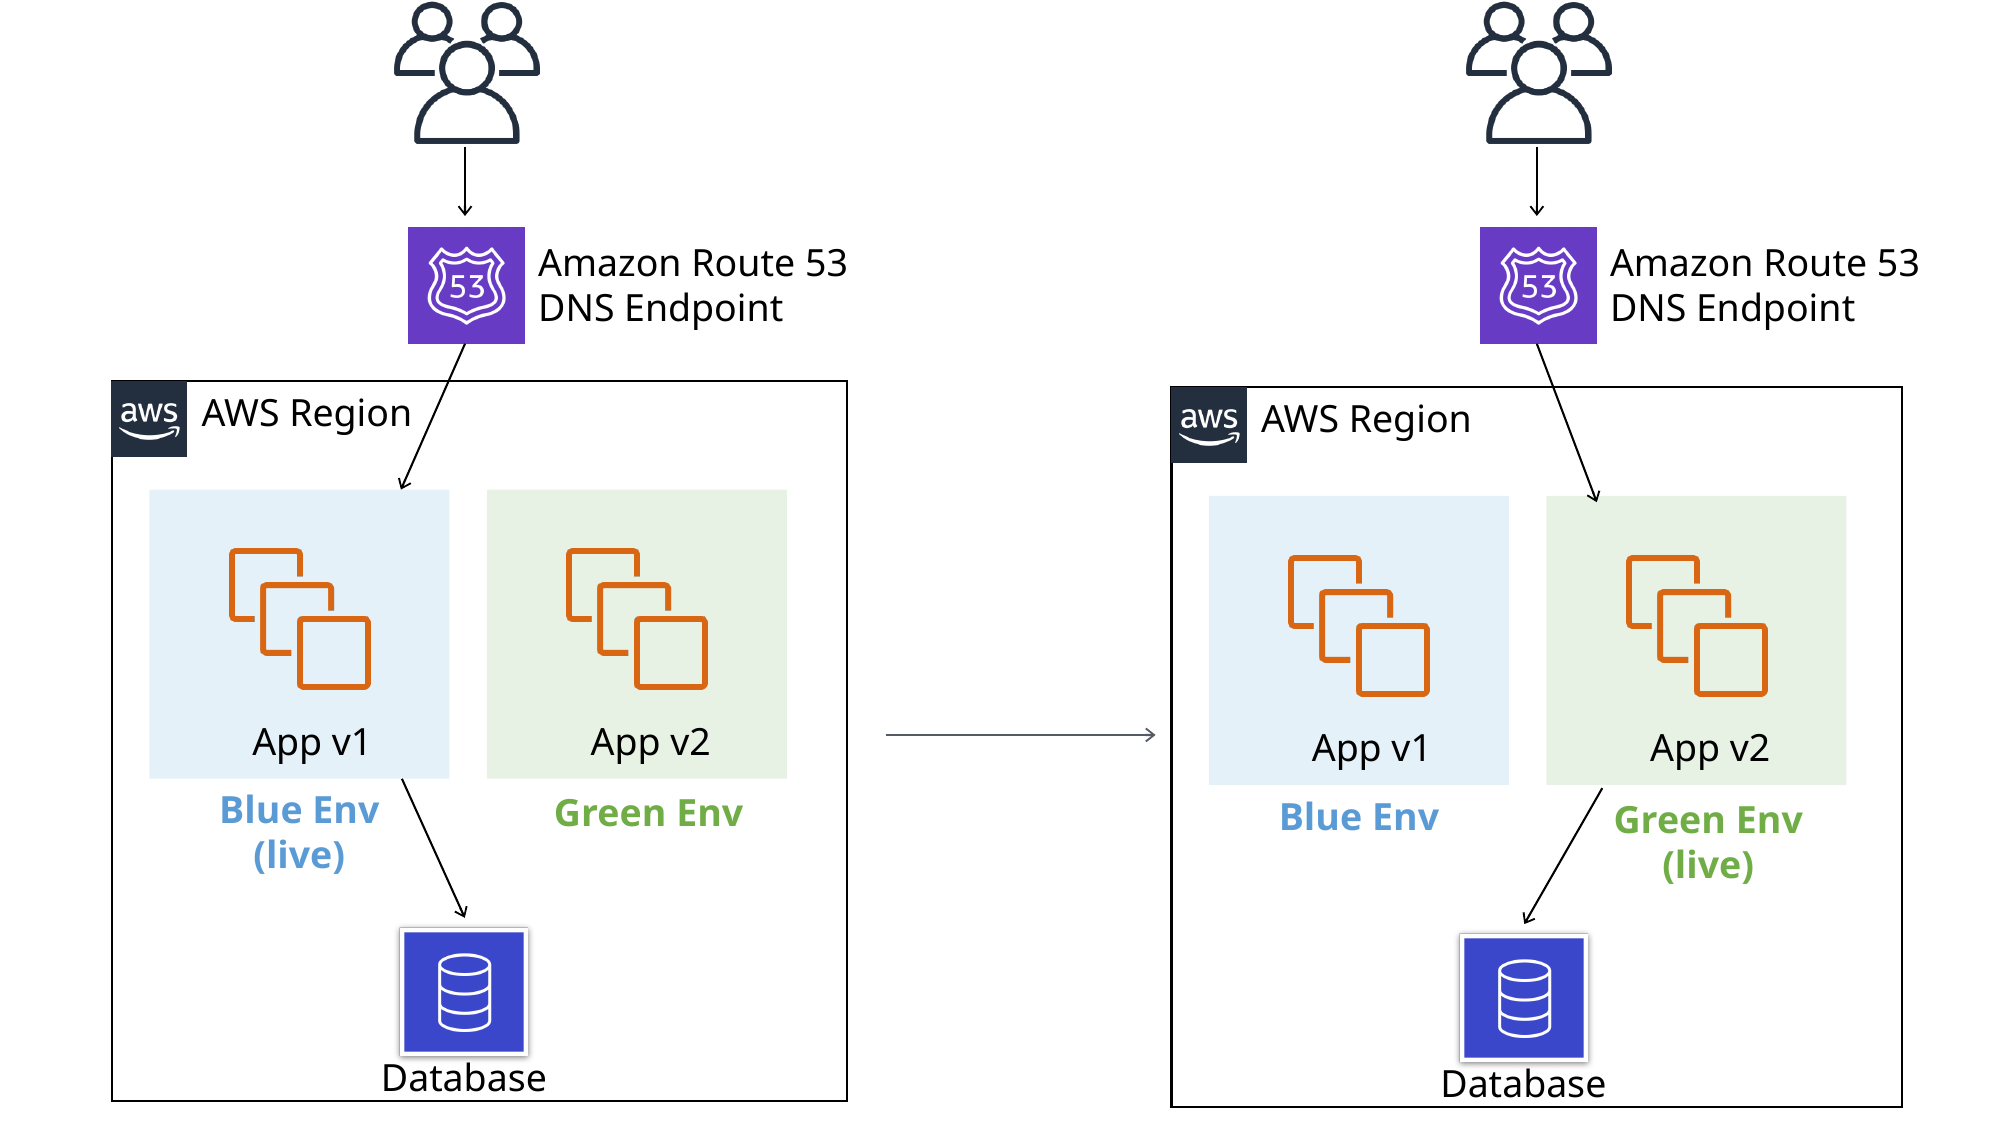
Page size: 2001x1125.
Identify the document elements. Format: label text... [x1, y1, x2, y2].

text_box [401, 778, 465, 918]
picture [1480, 227, 1597, 344]
picture [389, 0, 544, 148]
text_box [1536, 343, 1597, 503]
text_box [1170, 386, 1903, 1108]
text_box [486, 488, 788, 780]
picture [1621, 550, 1772, 701]
picture [561, 543, 712, 694]
text_box [450, 380, 848, 1102]
text_box Database [1425, 1052, 1622, 1113]
text_box [1545, 495, 1847, 786]
text_box Green Env (live) [1603, 788, 1818, 893]
picture [1461, 0, 1616, 148]
picture [1171, 387, 1247, 463]
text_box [1524, 788, 1603, 924]
text_box AWS Region [1247, 387, 1488, 448]
text_box AWS Region [187, 381, 400, 441]
text_box Amazon Route 53 DNS Endpoint [525, 231, 864, 337]
picture [408, 227, 525, 344]
text_box App v2 [575, 710, 726, 771]
text_box App v2 [1635, 716, 1786, 777]
picture [224, 543, 375, 694]
text_box [111, 441, 401, 1102]
text_box Amazon Route 53 DNS Endpoint [1597, 231, 1935, 337]
text_box [148, 488, 450, 780]
text_box App v1 [1297, 716, 1448, 777]
text_box [1208, 495, 1510, 786]
picture [1449, 923, 1600, 1074]
text_box Blue Env (live) [204, 778, 395, 884]
picture [389, 917, 540, 1068]
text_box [400, 343, 465, 490]
picture [111, 381, 187, 457]
text_box Database [366, 1046, 562, 1106]
picture [1283, 550, 1434, 701]
text_box App v1 [237, 710, 388, 771]
text_box Green Env [539, 781, 759, 842]
text_box Blue Env [1263, 785, 1455, 845]
